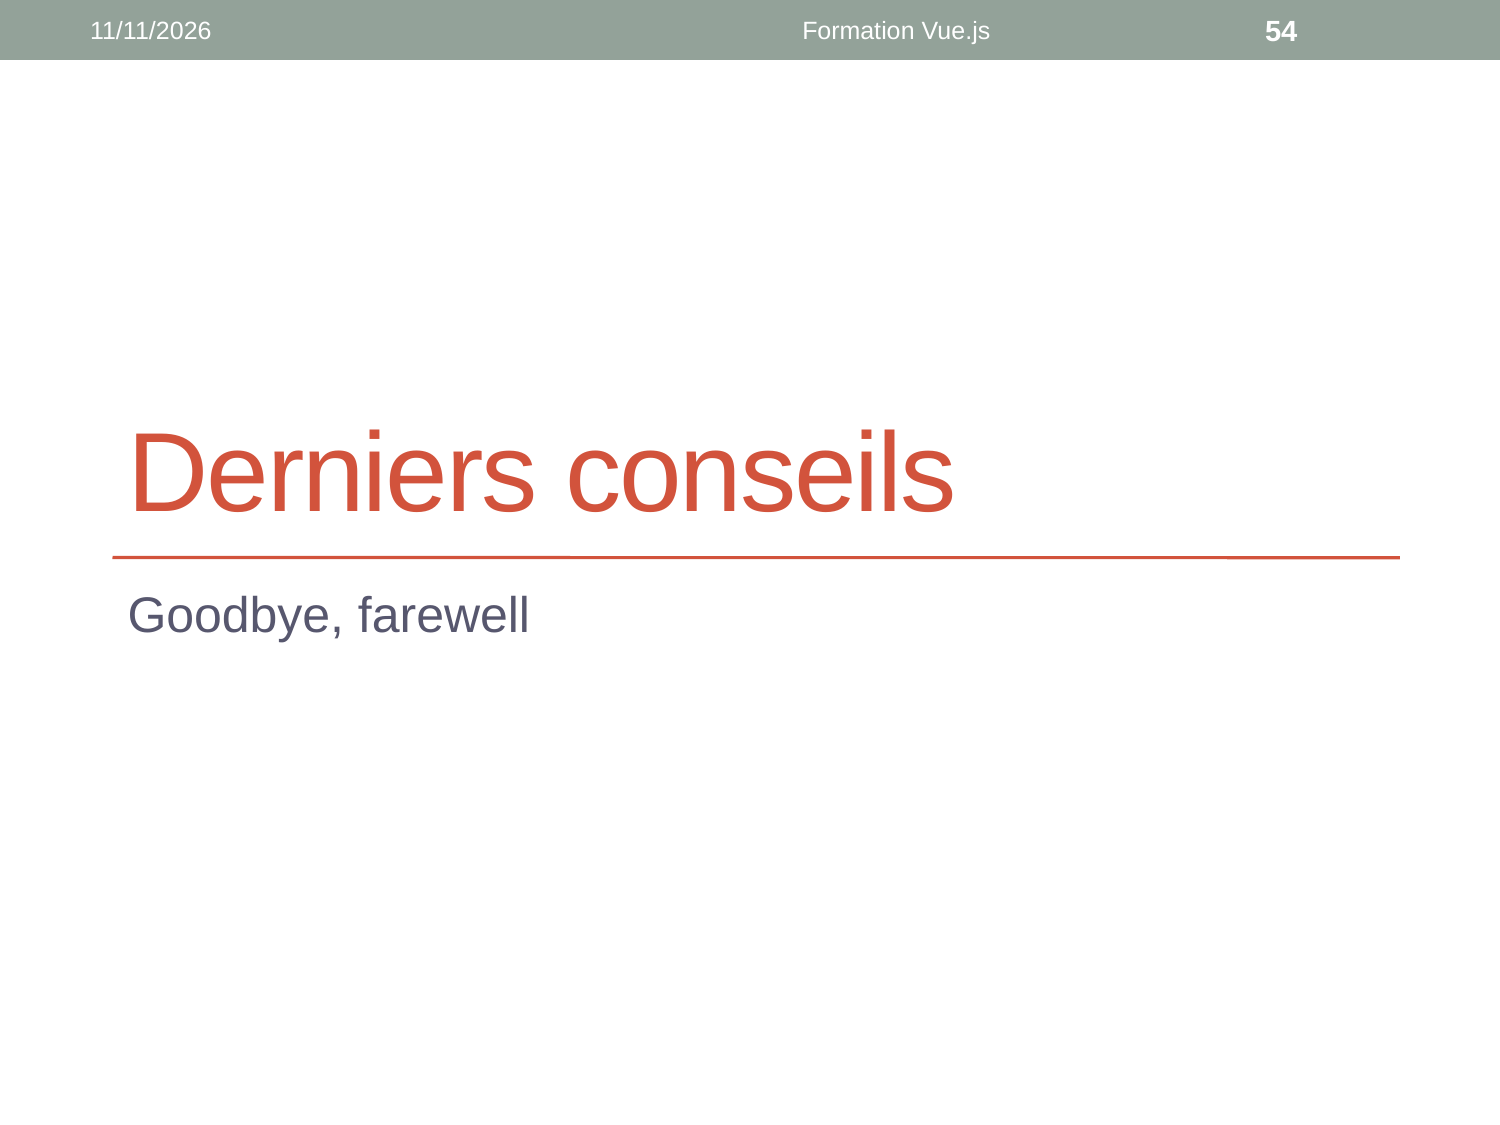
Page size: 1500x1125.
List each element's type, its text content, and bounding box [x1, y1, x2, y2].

subtitle Goodbye, farewell [112, 575, 1163, 863]
slide_number 54 [1250, 3, 1425, 57]
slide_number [75, 3, 550, 57]
footer Formation Vue.js [562, 3, 1238, 57]
title Derniers conseils [112, 224, 1400, 542]
